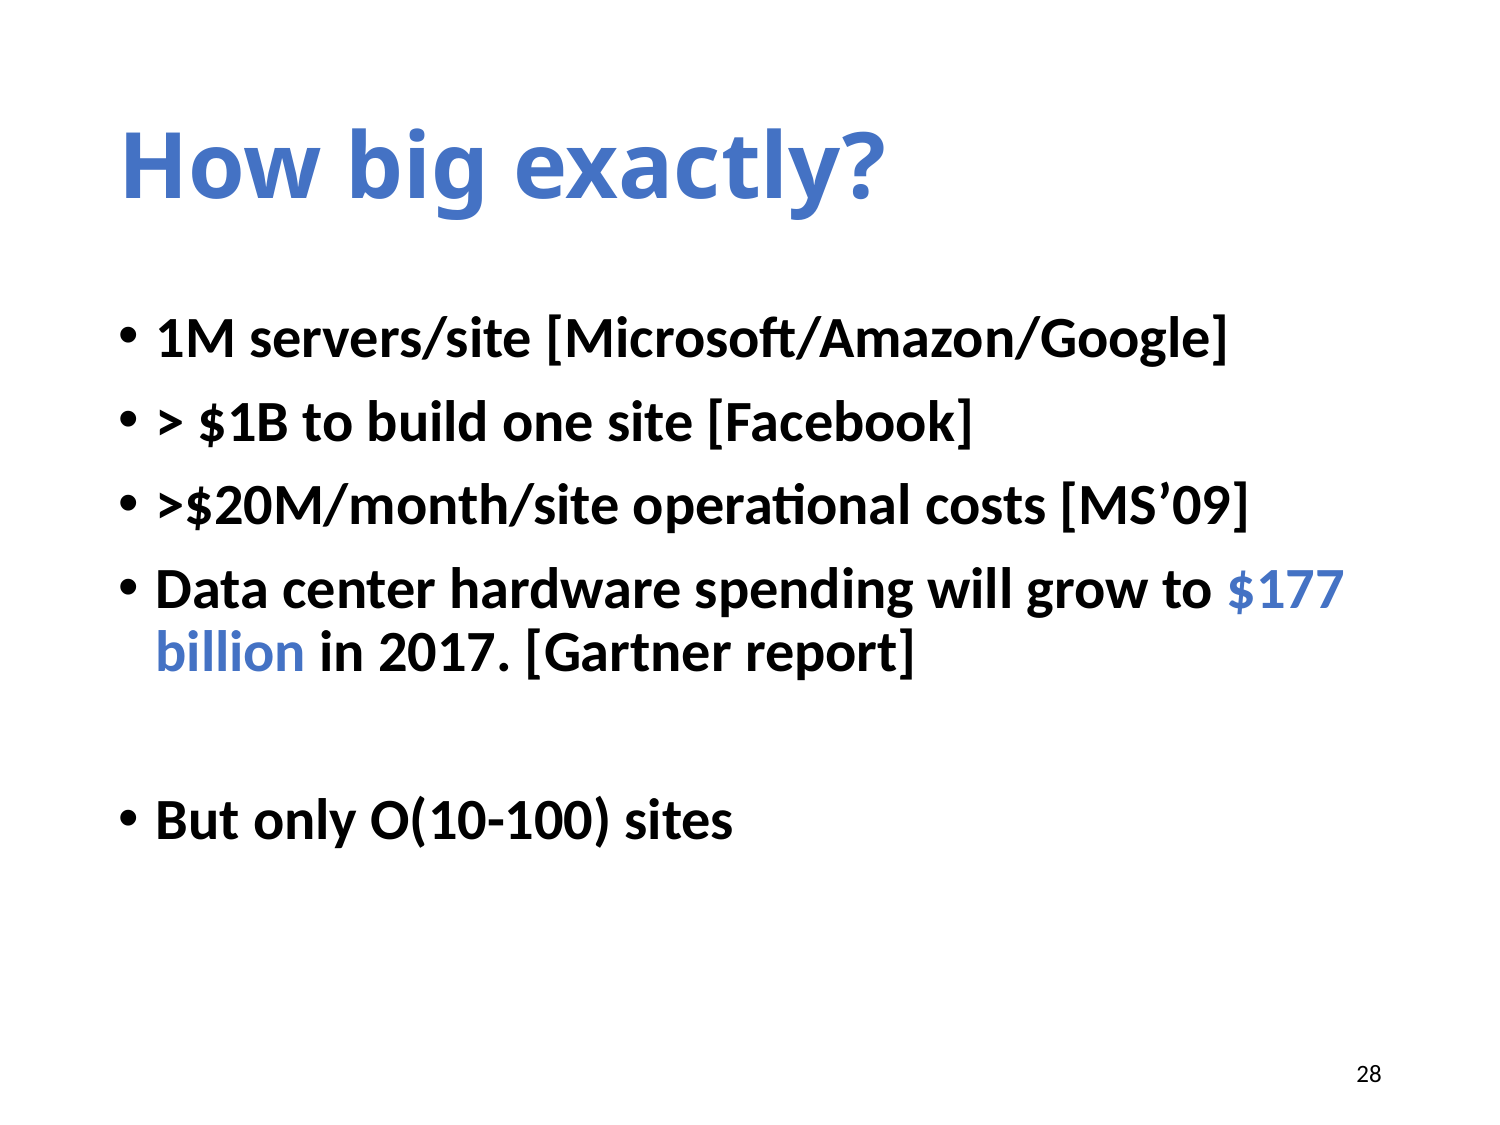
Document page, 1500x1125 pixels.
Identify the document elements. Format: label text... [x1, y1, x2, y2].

title How big exactly? [103, 59, 1397, 278]
list 1M servers/site [Microsoft/Amazon/Google] > $1B to build one site [Facebook] >$20M/month/site operational costs [MS’09] Data center hardware spending will grow to $177 billion in 2017. [Gartner report] But only O(10-100) sites [103, 299, 1397, 1014]
slide_number 28 [1059, 1042, 1397, 1103]
